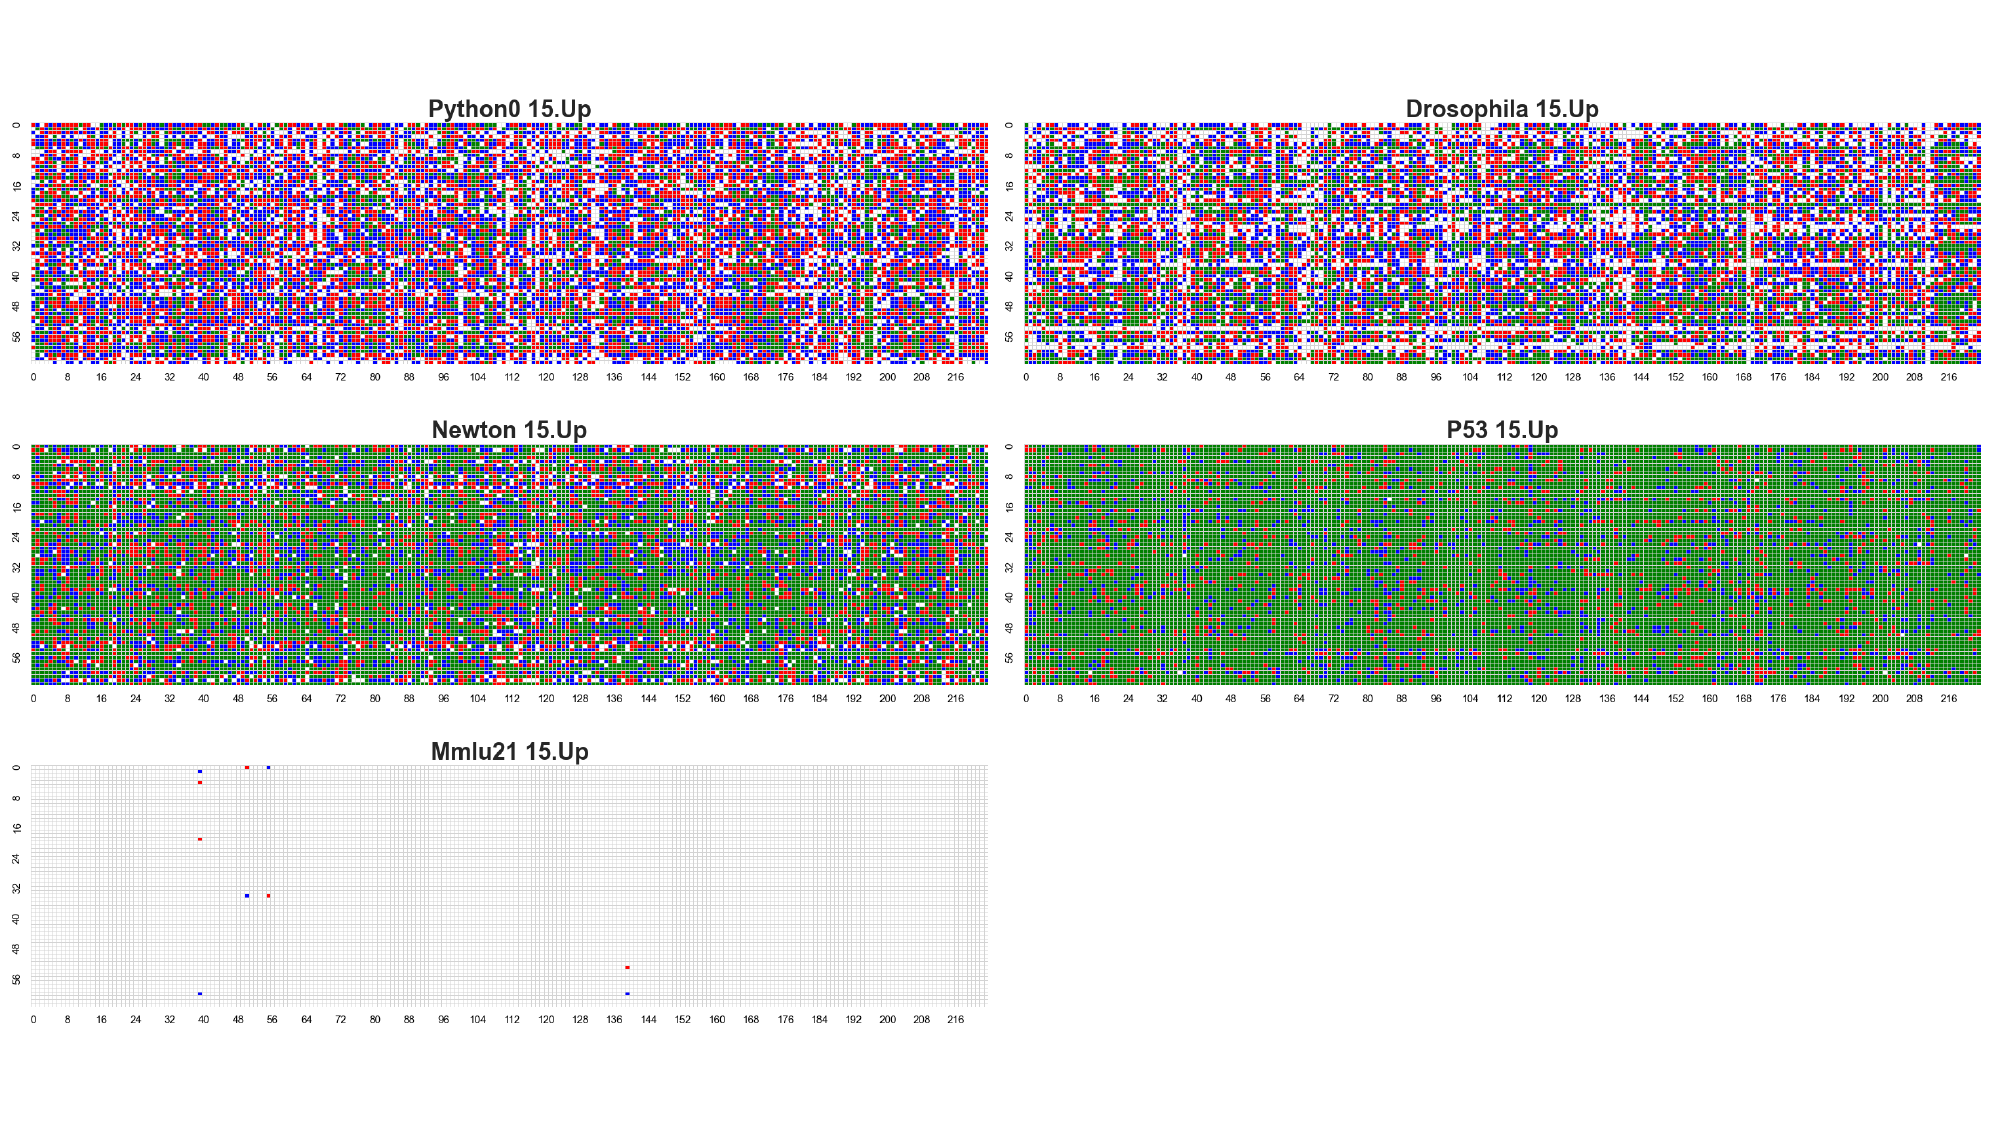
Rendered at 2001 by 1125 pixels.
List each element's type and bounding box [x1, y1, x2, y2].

picture [0, 87, 2000, 1037]
